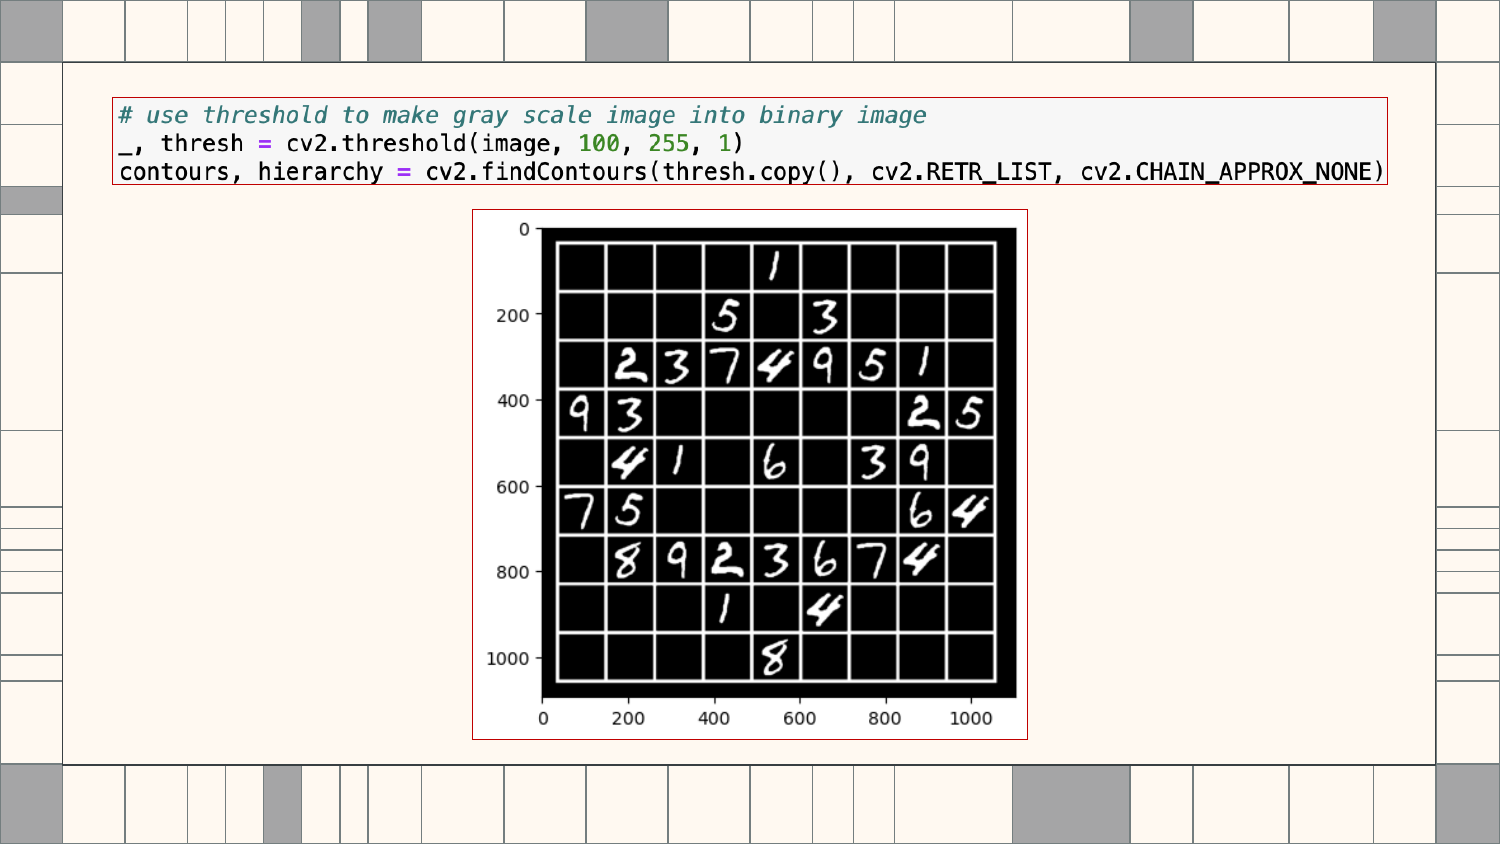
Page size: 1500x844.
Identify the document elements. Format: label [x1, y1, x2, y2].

picture [471, 208, 1028, 740]
picture [112, 97, 1388, 185]
